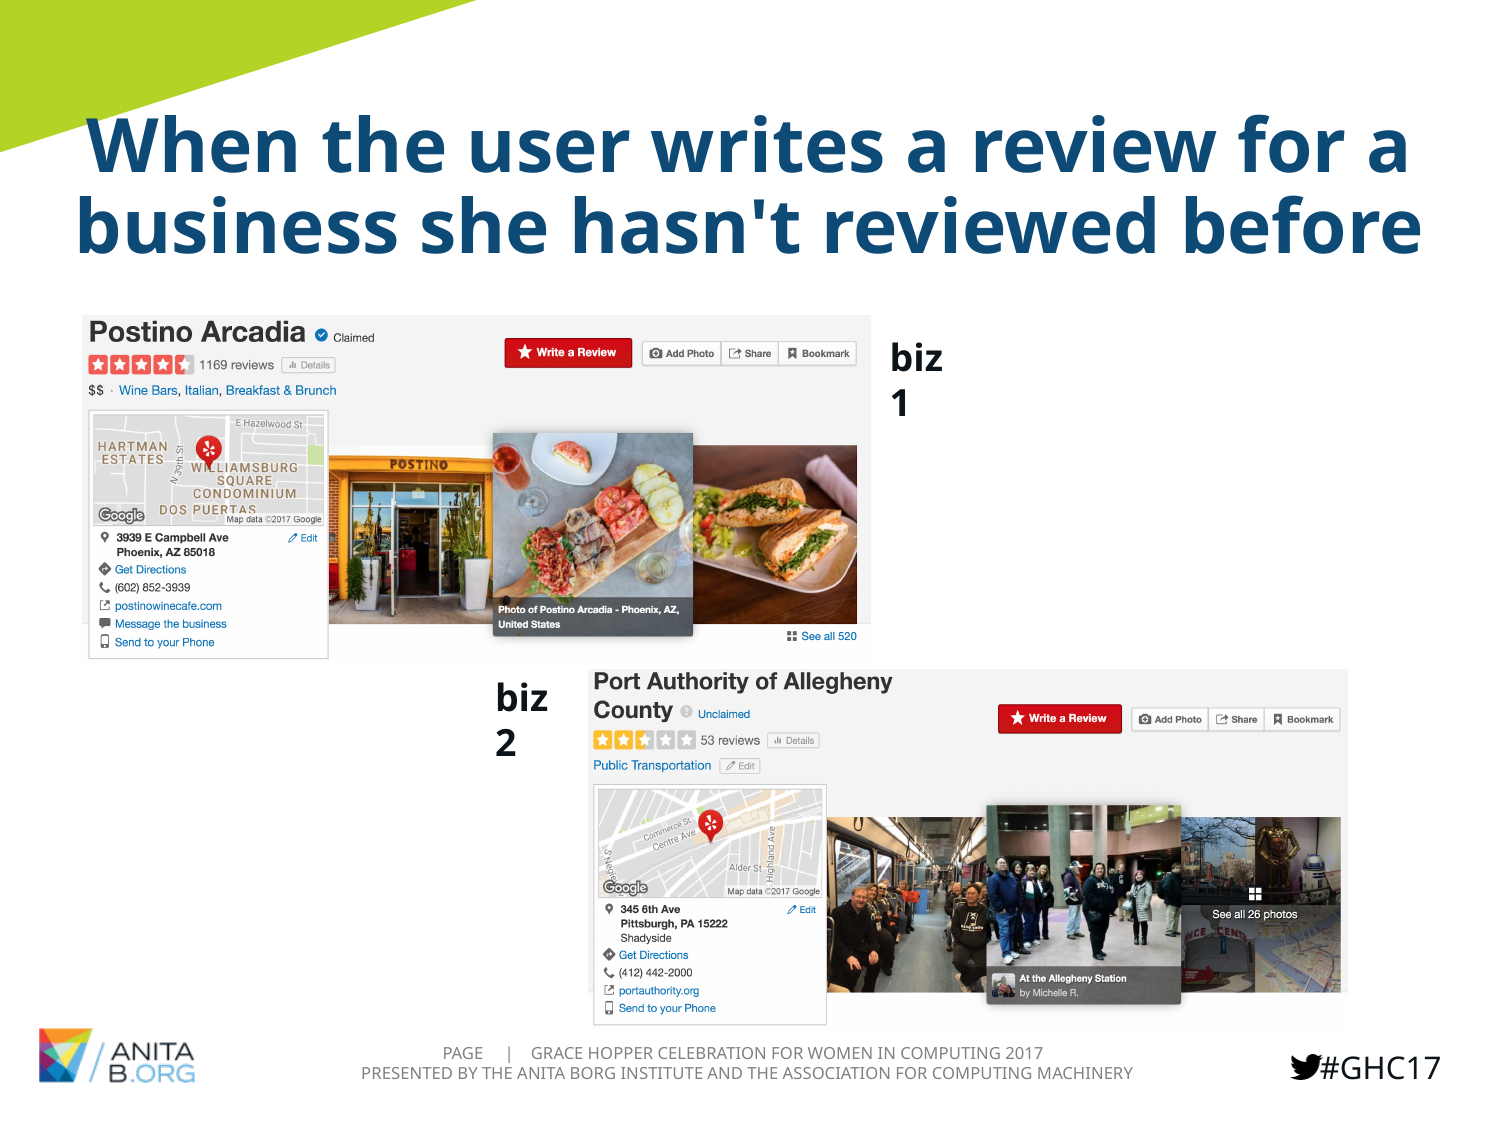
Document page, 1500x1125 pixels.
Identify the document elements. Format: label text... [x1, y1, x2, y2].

title When the user writes a review for a business she hasn't reviewed before [39, 59, 1461, 278]
picture [39, 1028, 195, 1083]
picture [81, 315, 872, 665]
text_box biz1 [882, 326, 967, 388]
picture [1290, 1051, 1323, 1083]
picture [587, 669, 1348, 1031]
text_box biz2 [487, 674, 573, 728]
